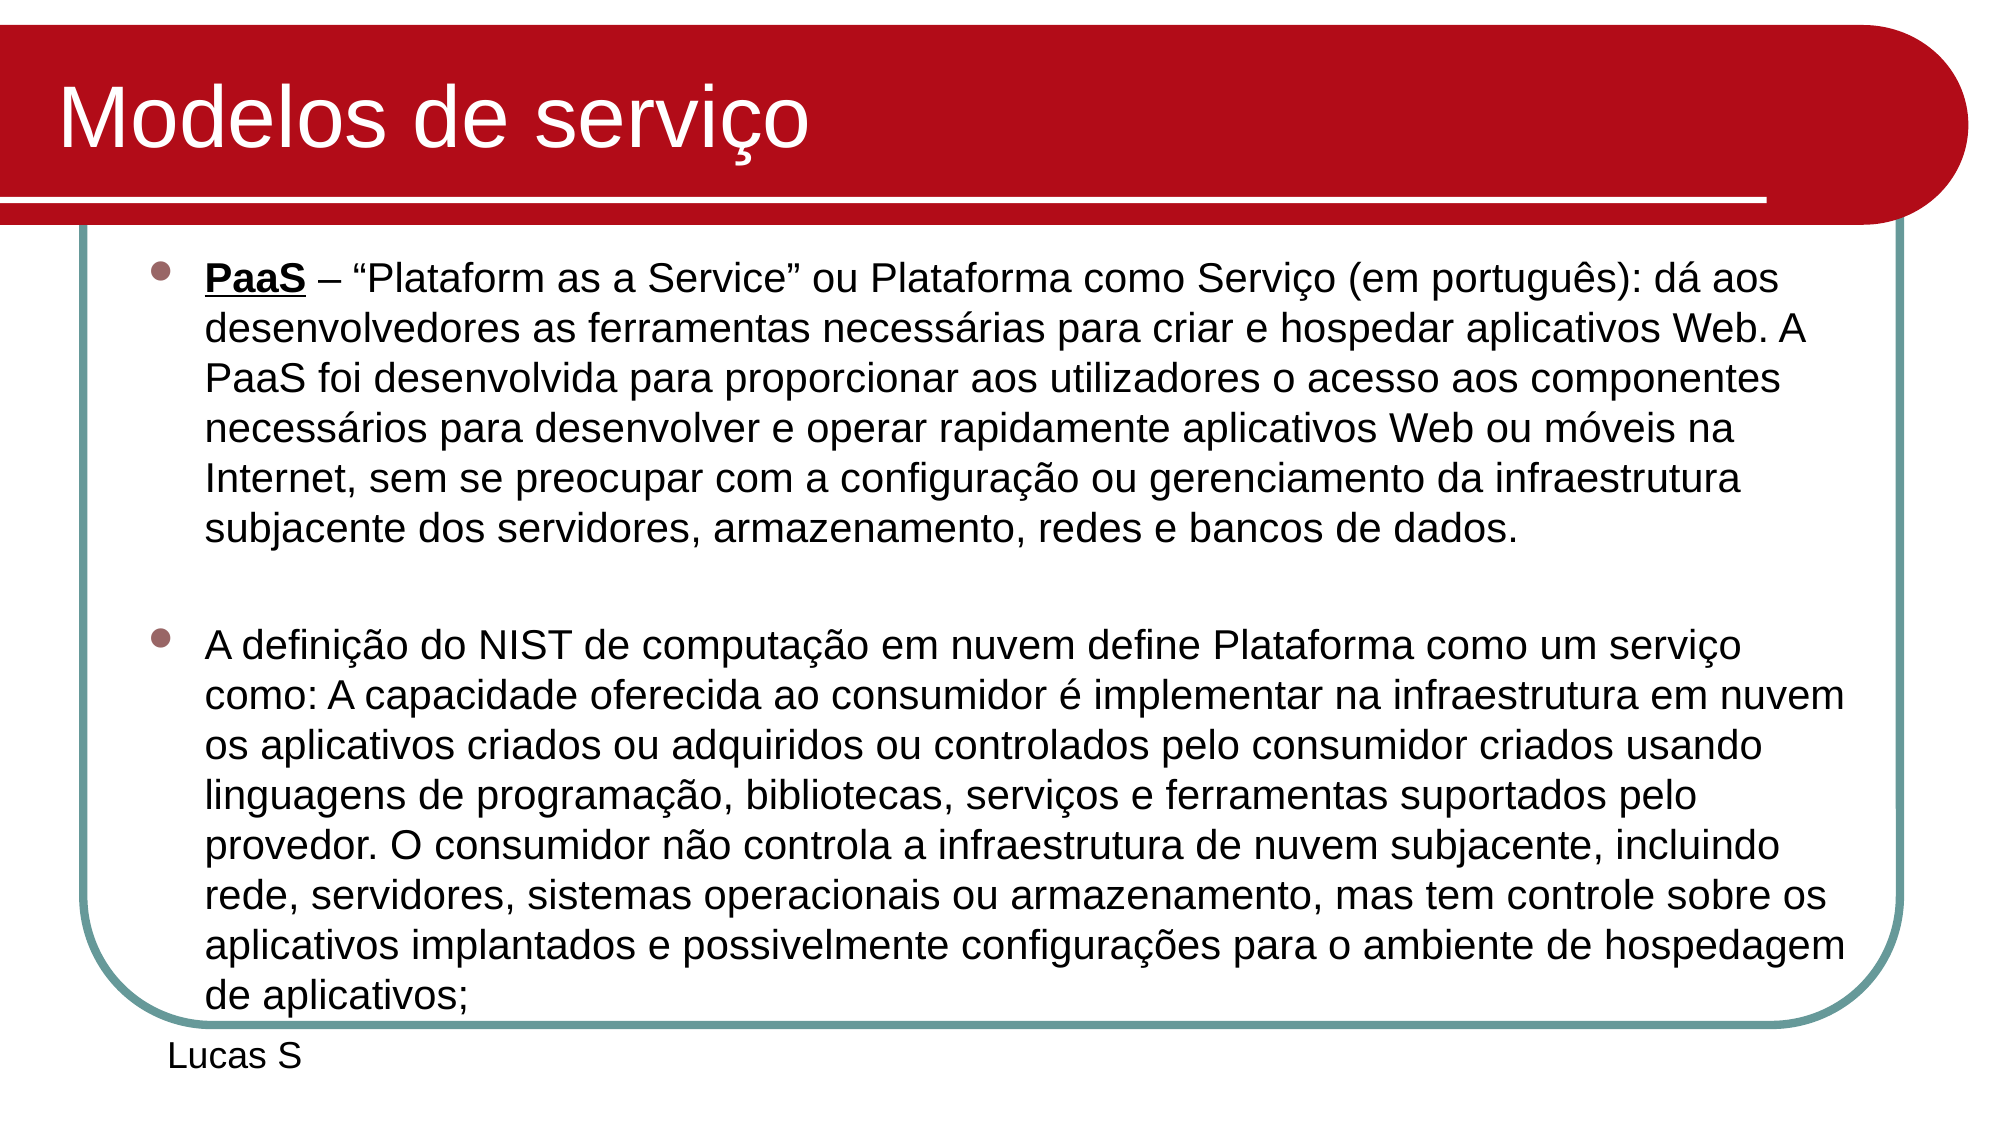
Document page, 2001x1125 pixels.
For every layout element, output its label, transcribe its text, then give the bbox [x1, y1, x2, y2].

title Modelos de serviço [42, 37, 1796, 188]
text_box Lucas S [152, 1023, 625, 1084]
list PaaS – “Plataform as a Service” ou Plataforma como Serviço (em português): dá aos desenvolvedores as ferramentas necessárias para criar e hospedar aplicativos Web. A PaaS foi desenvolvida para proporcionar aos utilizadores o acesso aos componentes necessários para desenvolver e operar rapidamente aplicativos Web ou móveis na Internet, sem se preocupar com a configuração ou gerenciamento da infraestrutura subjacente dos servidores, armazenamento, redes e bancos de dados. A definição do NIST de computação em nuvem define Plataforma como um serviço como: A capacidade oferecida ao consumidor é implementar na infraestrutura em nuvem os aplicativos criados ou adquiridos ou controlados pelo consumidor criados usando linguagens de programação, bibliotecas, serviços e ferramentas suportados pelo provedor. O consumidor não controla a infraestrutura de nuvem subjacente, incluindo rede, servidores, sistemas operacionais ou armazenamento, mas tem controle sobre os aplicativos implantados e possivelmente configurações para o ambiente de hospedagem de aplicativos; [133, 243, 1867, 969]
